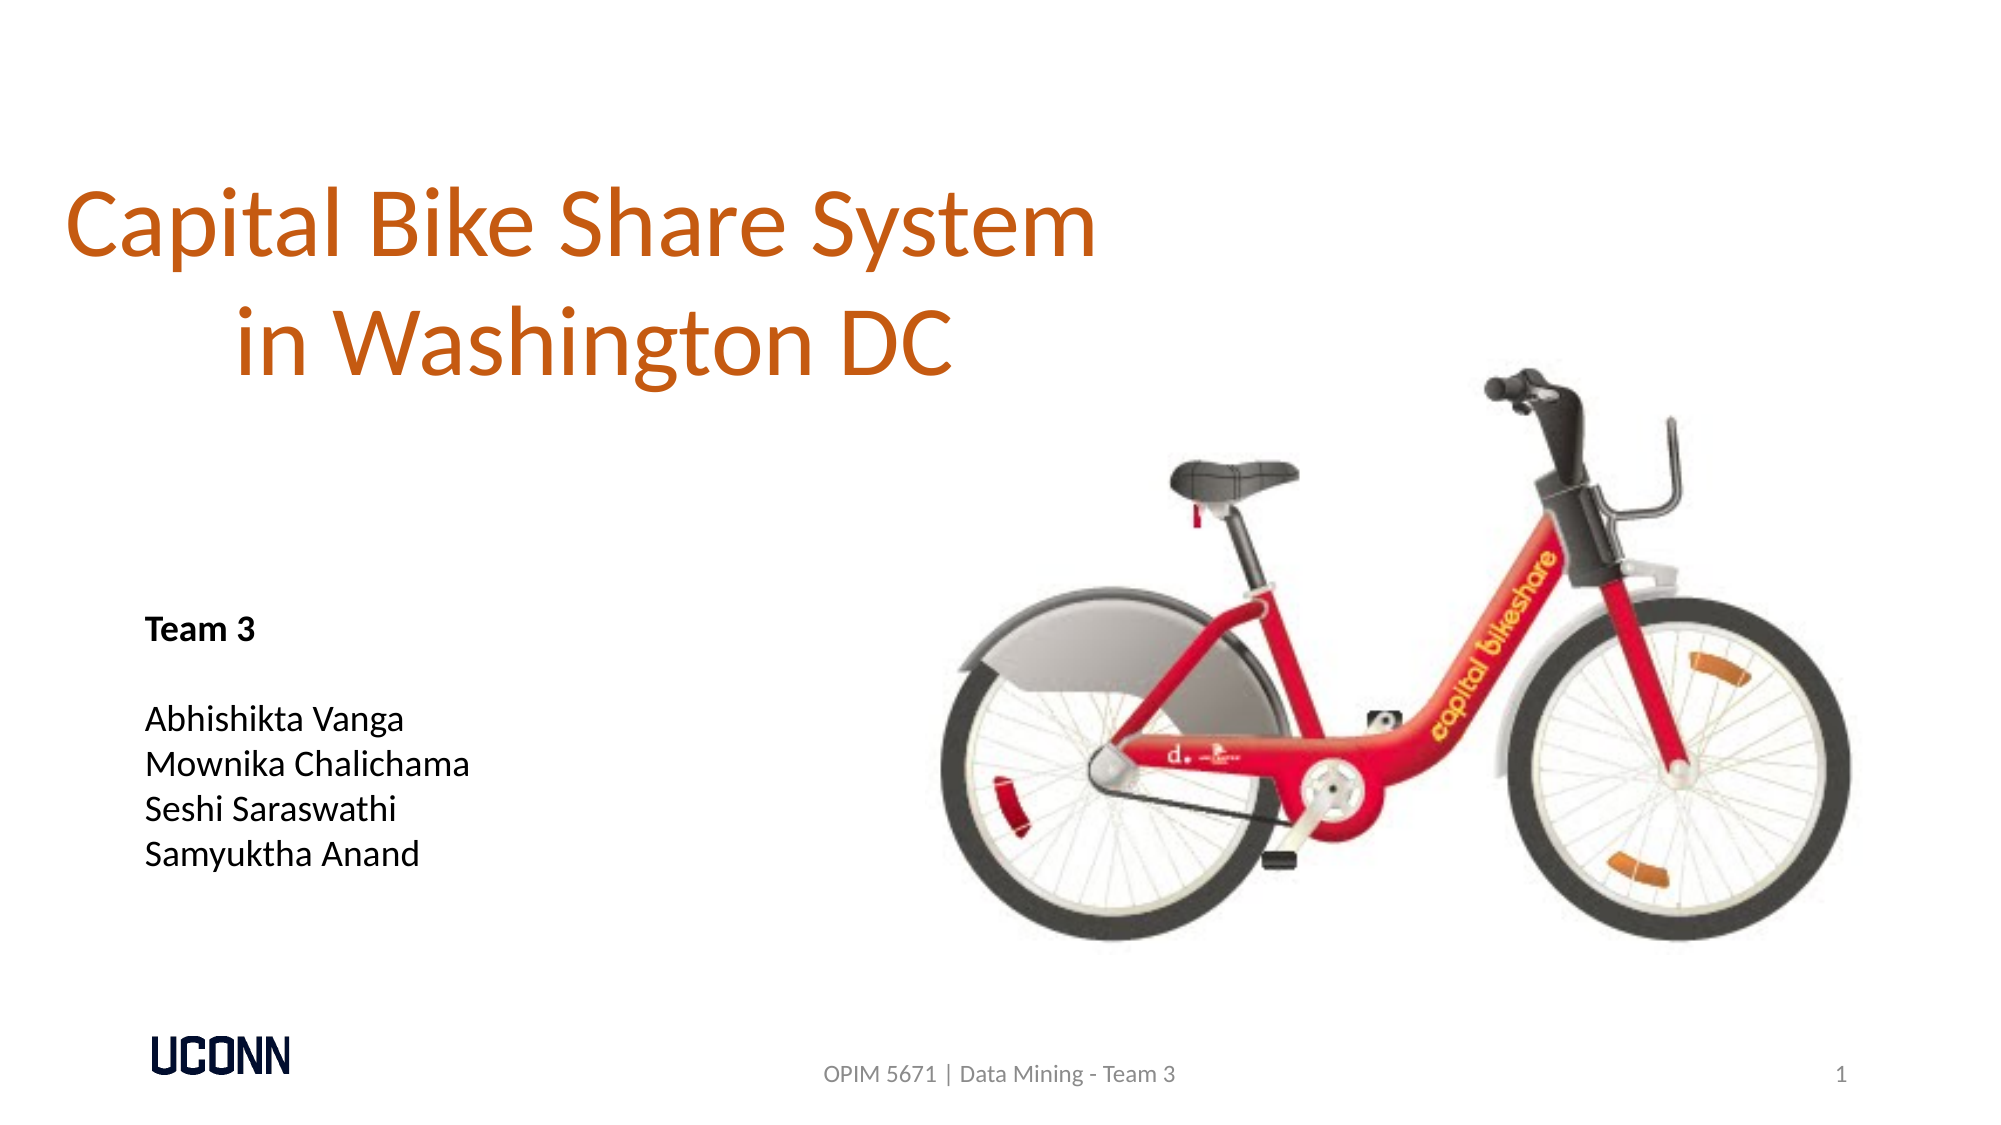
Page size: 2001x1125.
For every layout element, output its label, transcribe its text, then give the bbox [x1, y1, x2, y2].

picture [152, 1035, 290, 1080]
text_box Team 3 Abhishikta Vanga Mownika Chalichama Seshi Saraswathi Samyuktha Anand [130, 596, 770, 882]
text_box Capital Bike Share System in Washington DC [49, 148, 1139, 404]
slide_number 1 [1412, 1042, 1863, 1103]
picture [925, 341, 1867, 956]
footer OPIM 5671 | Data Mining - Team 3 [662, 1042, 1338, 1103]
